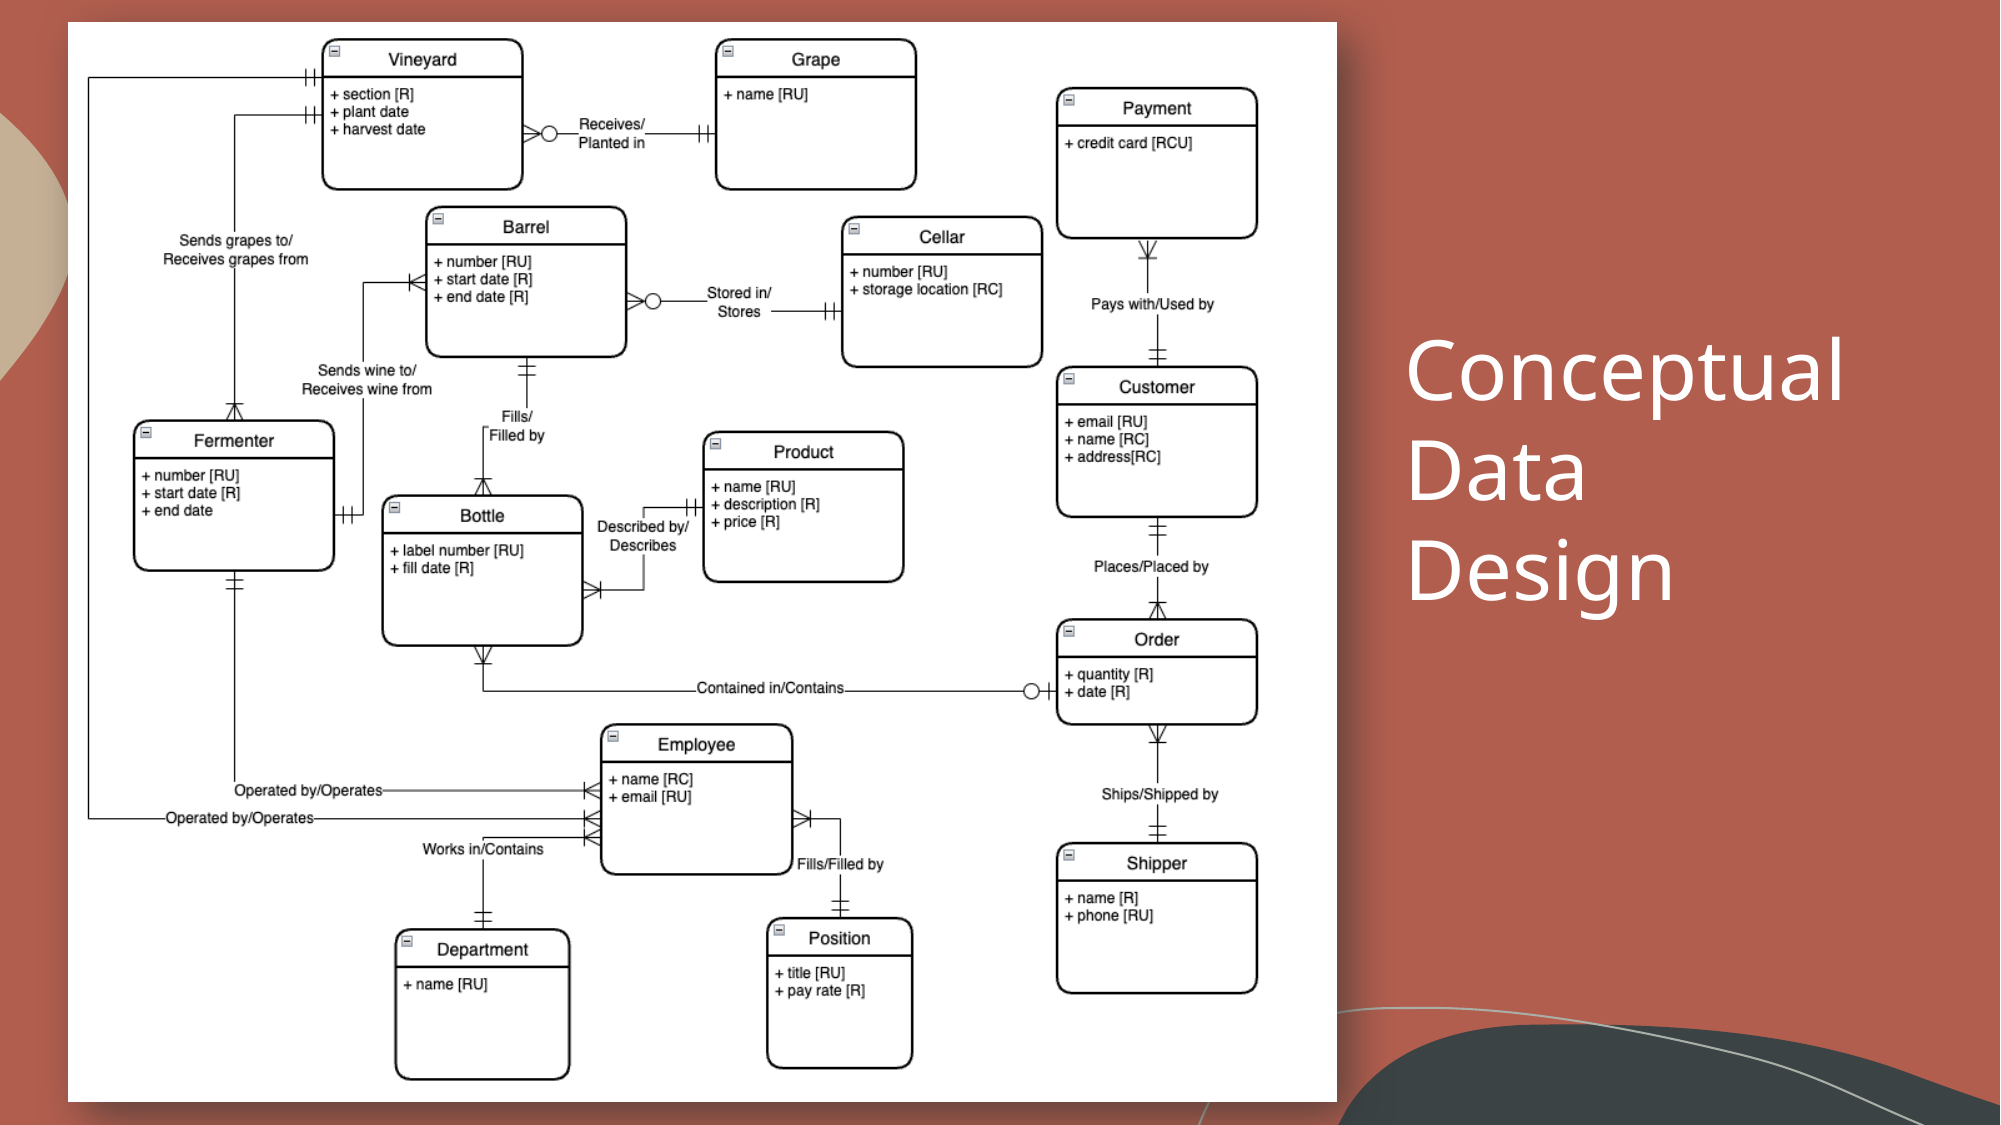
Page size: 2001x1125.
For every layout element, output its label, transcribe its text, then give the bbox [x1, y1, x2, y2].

text_box Conceptual Data Design [1389, 309, 1885, 625]
picture [67, 22, 1337, 1102]
